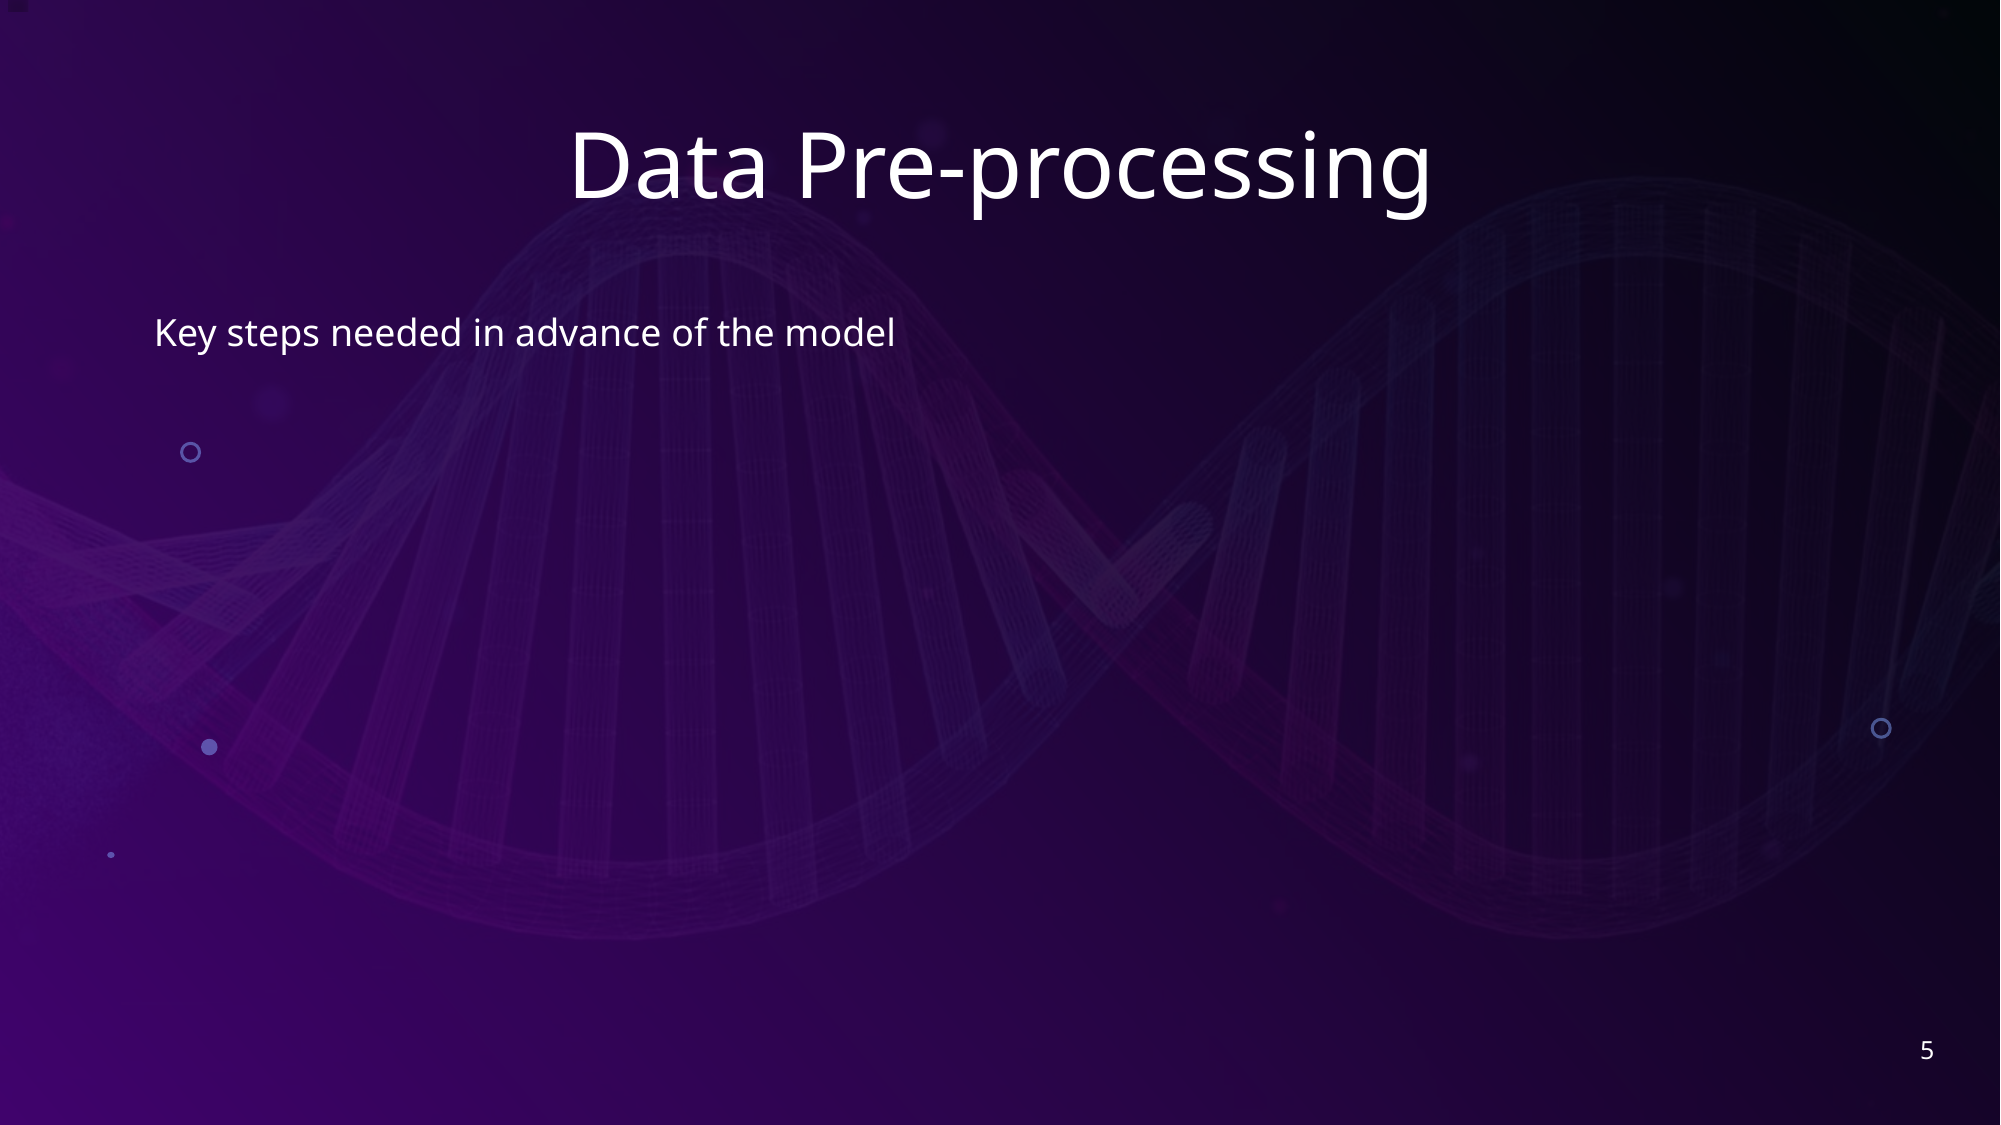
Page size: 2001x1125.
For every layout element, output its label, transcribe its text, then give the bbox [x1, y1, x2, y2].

text_box Key steps needed in advance of the model [139, 301, 1718, 497]
slide_number 5 [1499, 1021, 1950, 1082]
title Data Pre-processing [139, 59, 1865, 278]
